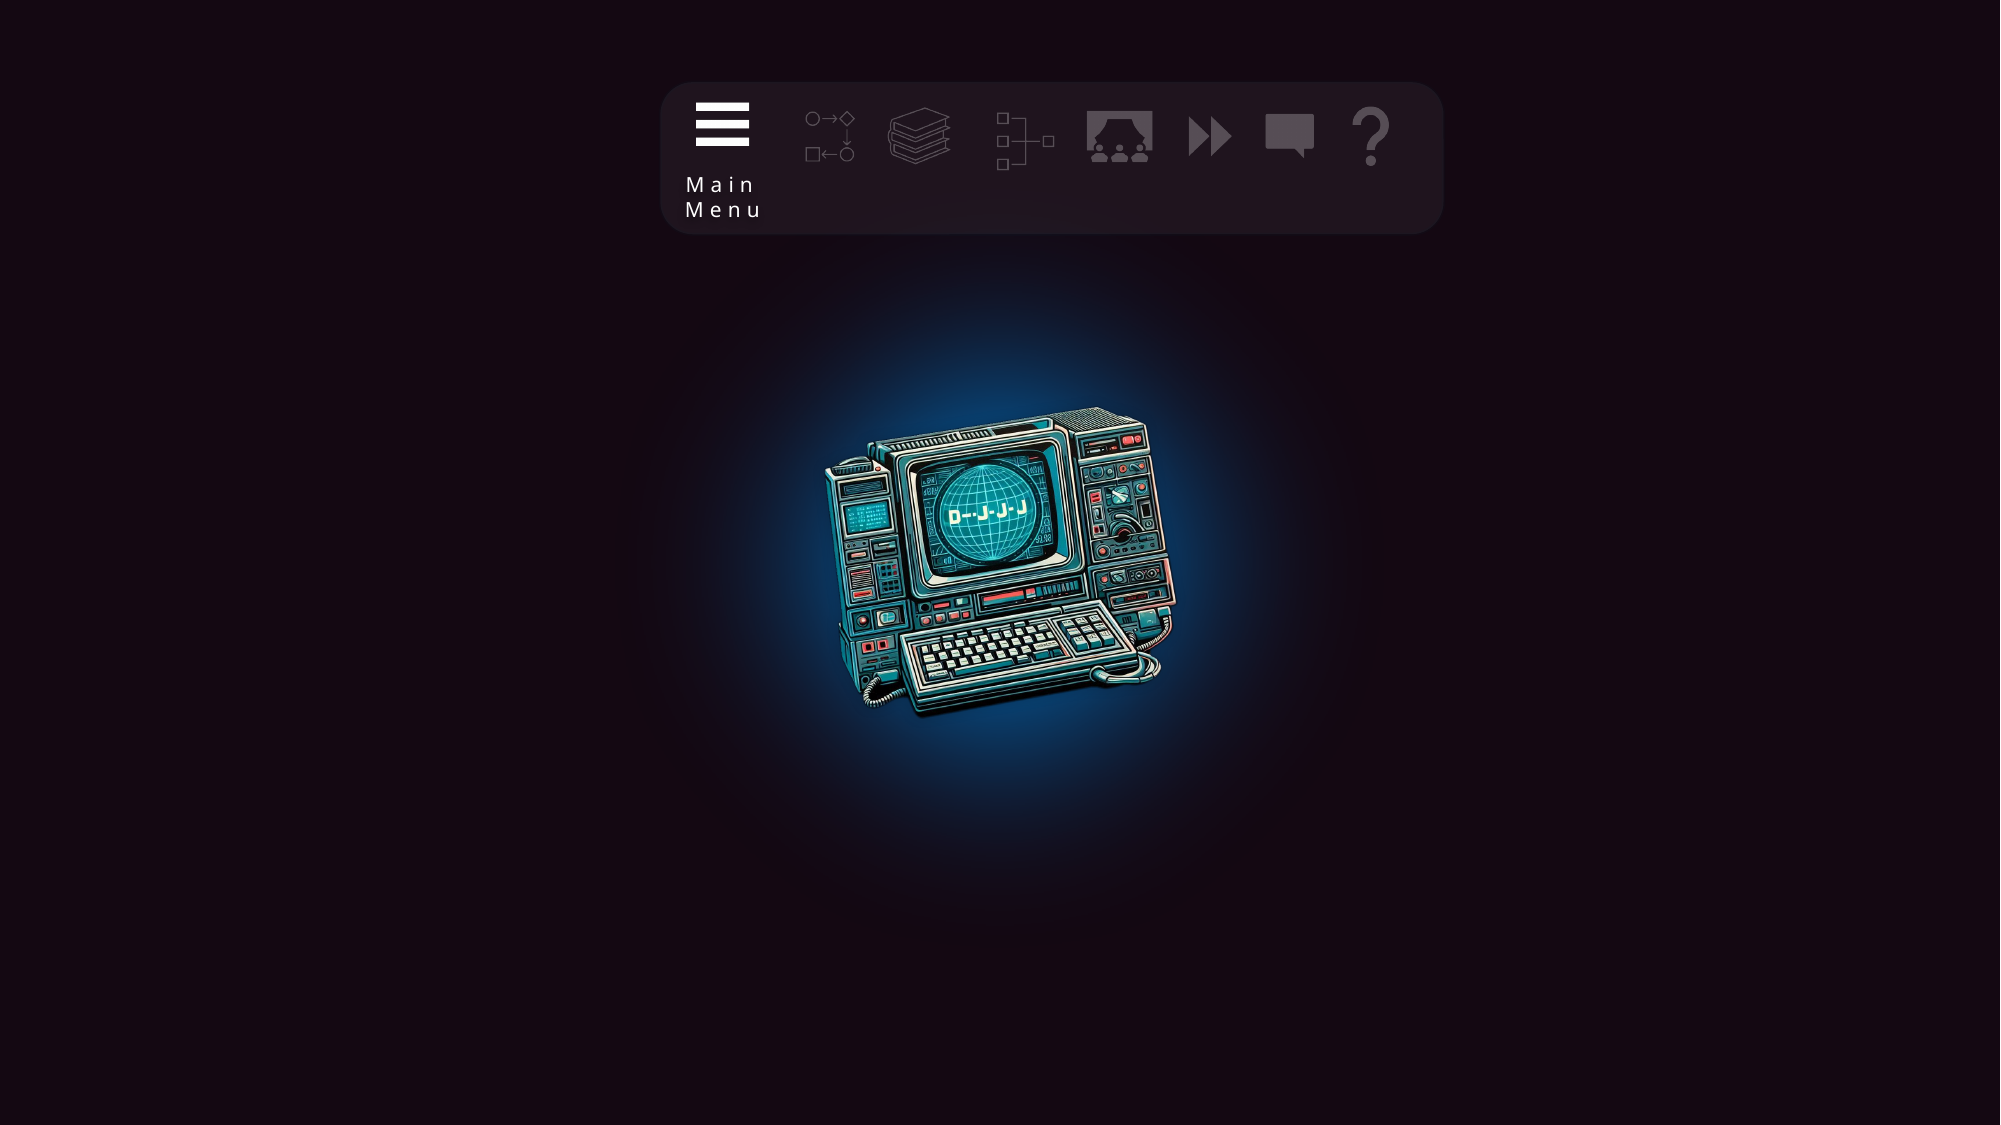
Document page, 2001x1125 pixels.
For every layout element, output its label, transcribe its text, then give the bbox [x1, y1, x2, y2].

picture [807, 391, 1193, 734]
picture [795, 101, 865, 171]
picture [1173, 101, 1244, 171]
picture [984, 101, 1067, 183]
text_box [658, 80, 1446, 236]
picture [1254, 101, 1325, 171]
picture [1084, 101, 1155, 171]
text_box Main Menu [648, 164, 796, 229]
picture [1335, 101, 1406, 171]
picture [884, 101, 955, 171]
picture [687, 89, 758, 159]
